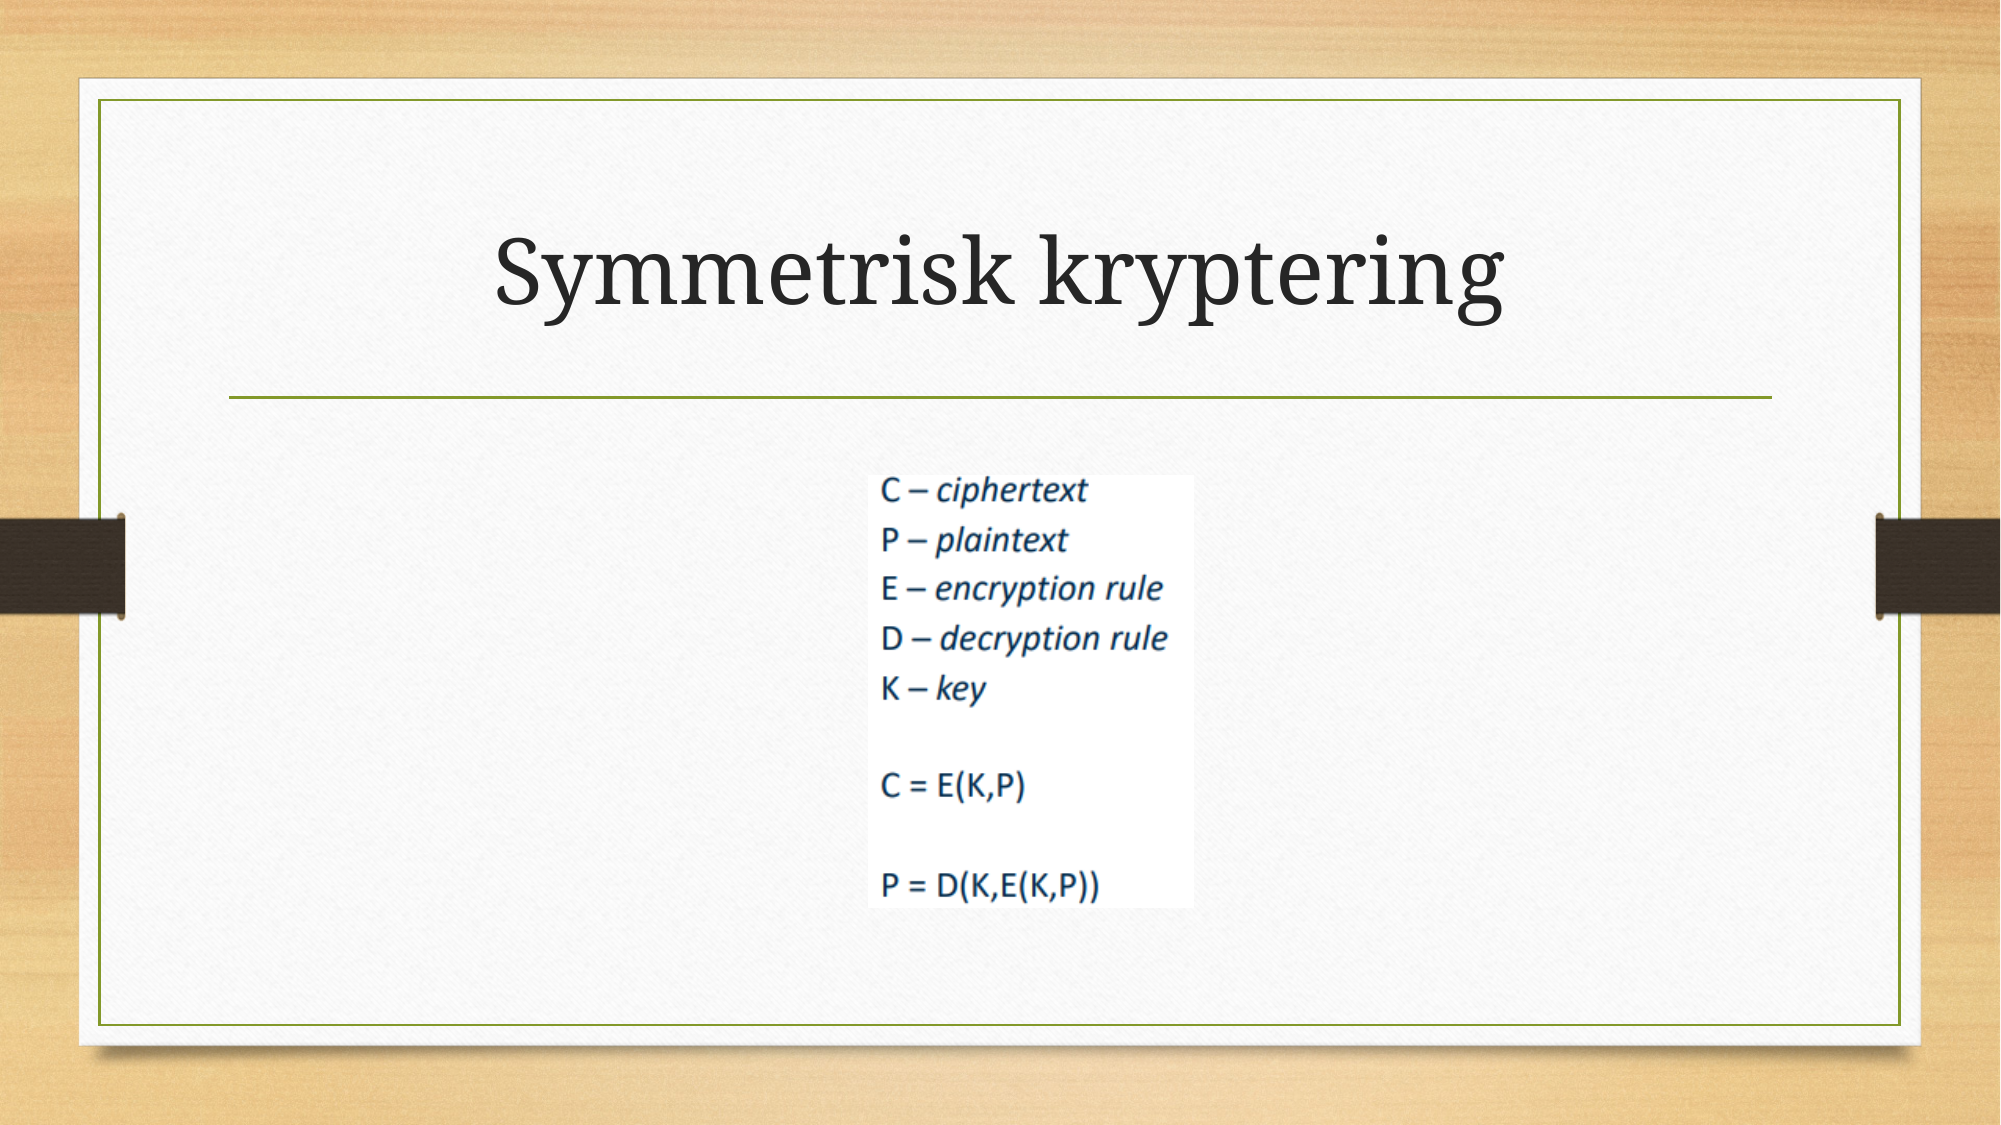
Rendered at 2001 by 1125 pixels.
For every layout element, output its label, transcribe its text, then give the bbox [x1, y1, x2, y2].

list [212, 419, 1788, 964]
picture [0, 0, 2001, 1125]
title Symmetrisk kryptering [212, 161, 1788, 375]
